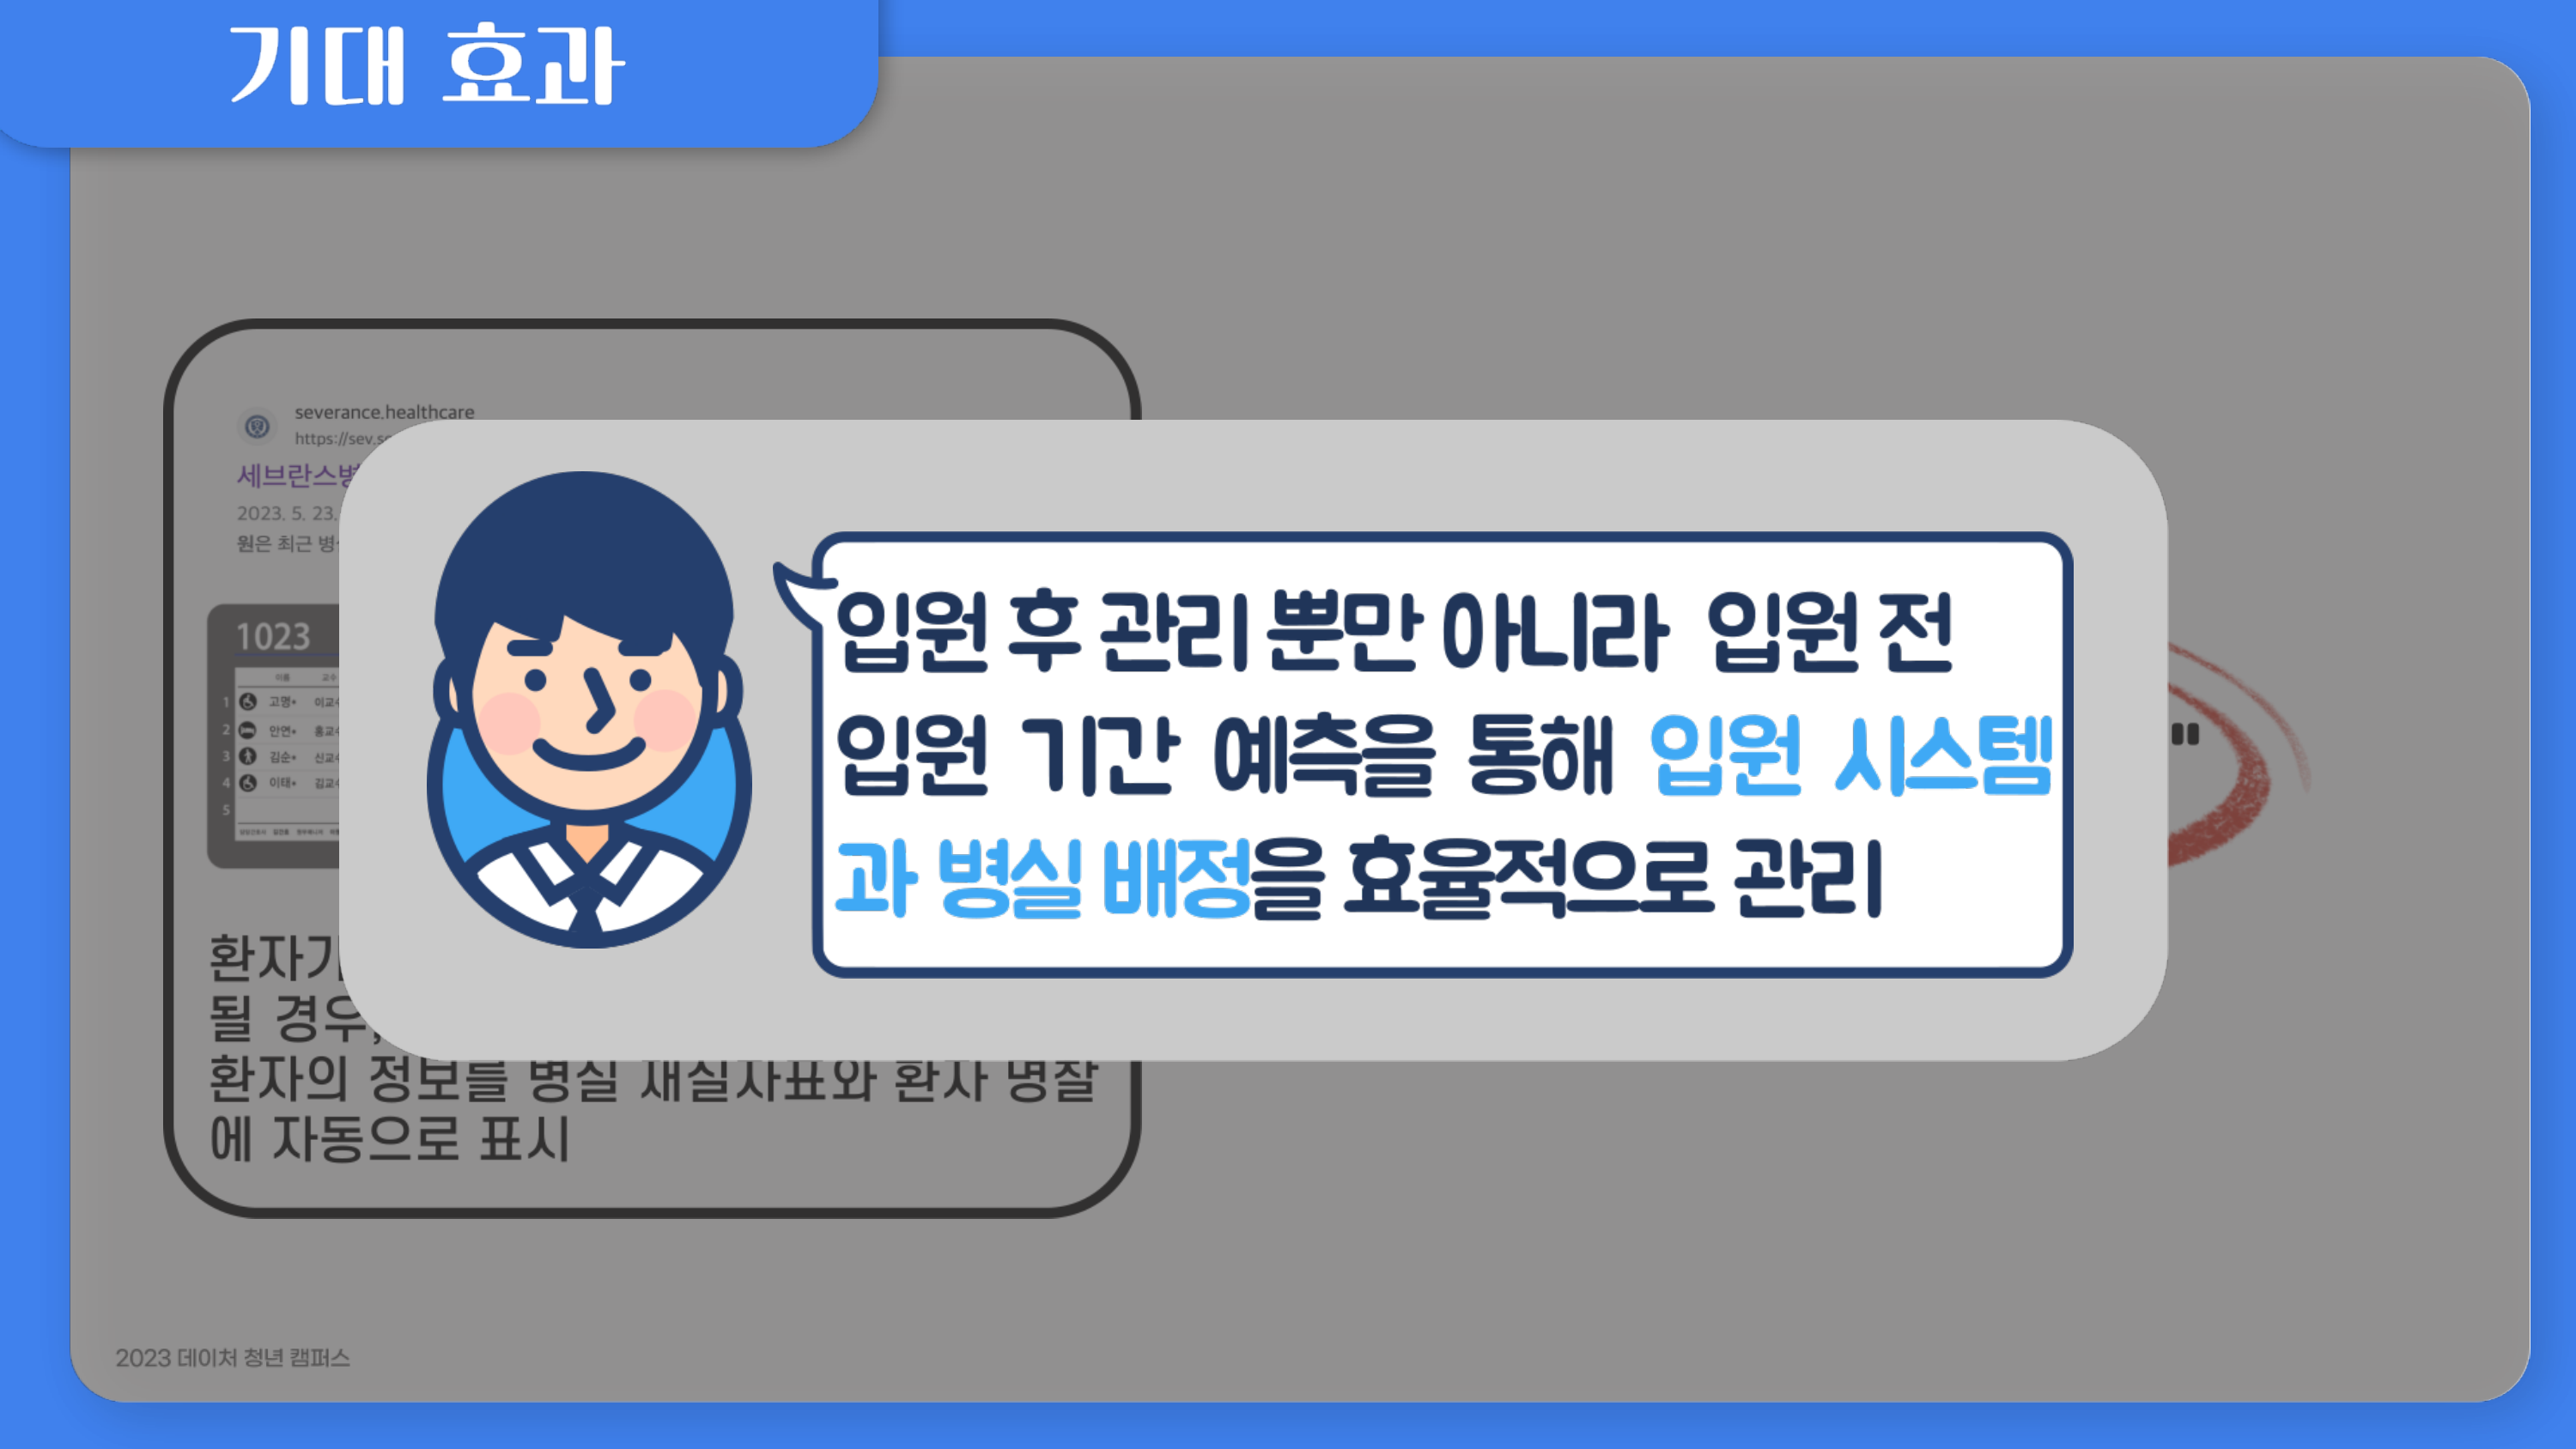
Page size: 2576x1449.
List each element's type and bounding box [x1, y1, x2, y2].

text_box [70, 56, 2530, 1403]
text_box [307, 230, 544, 482]
text_box [339, 420, 2170, 1074]
picture [0, 0, 2576, 1449]
